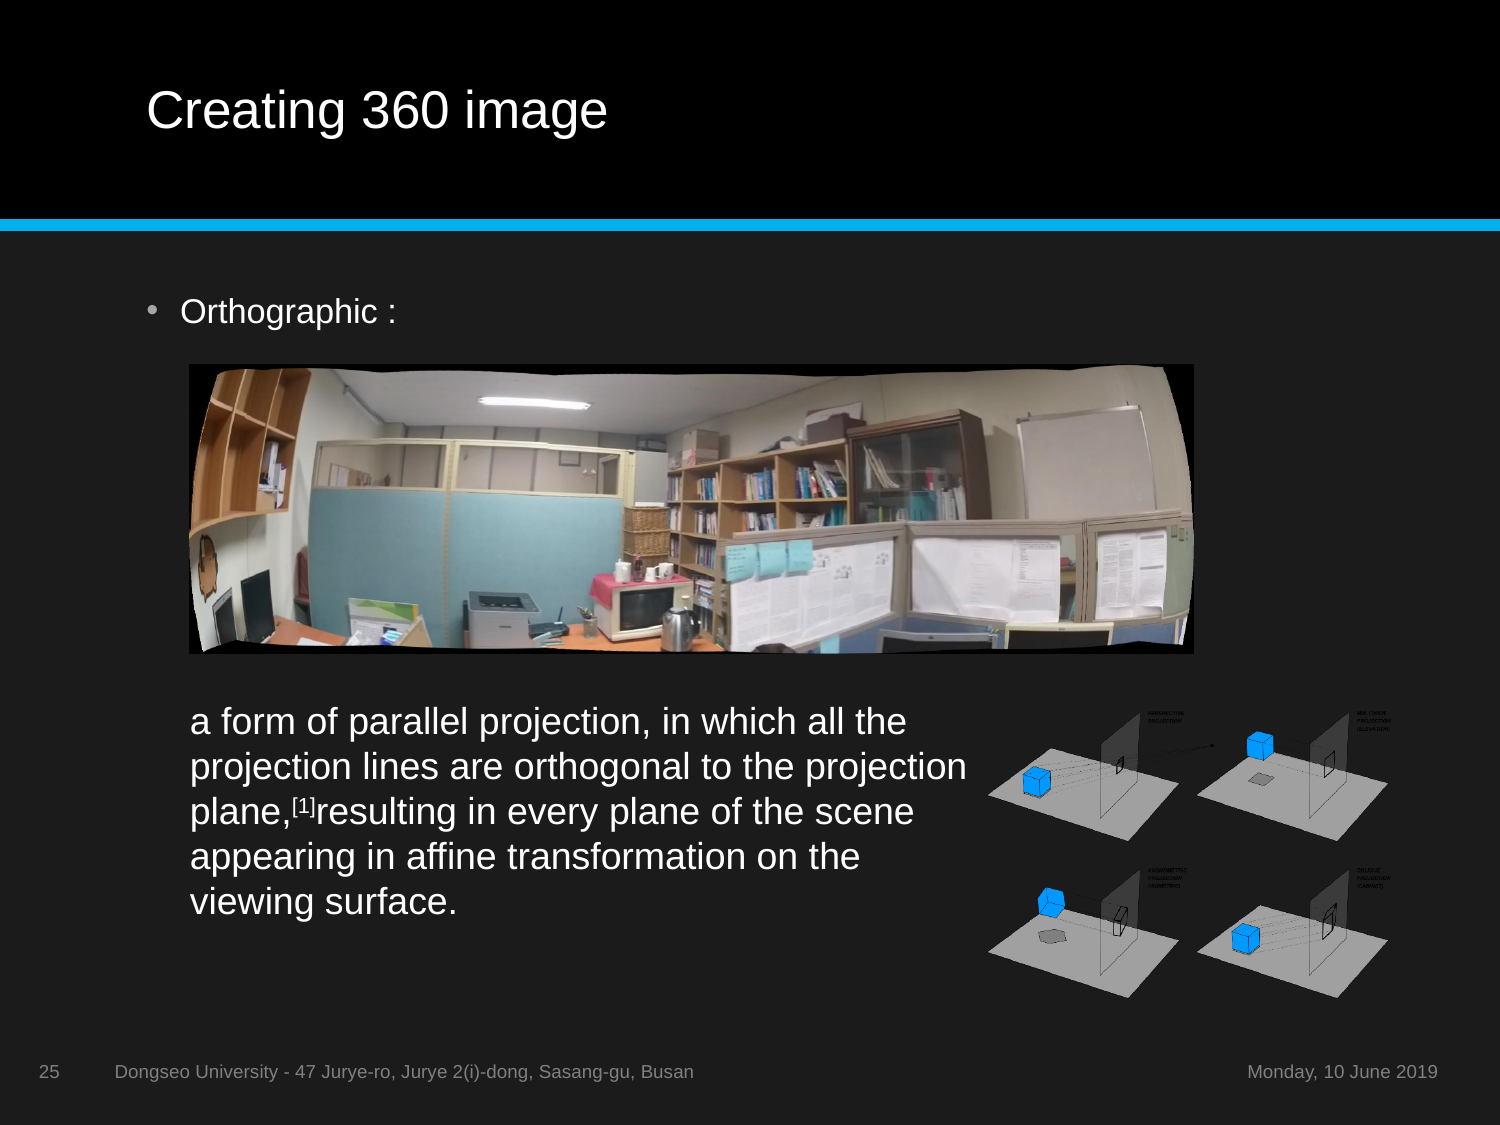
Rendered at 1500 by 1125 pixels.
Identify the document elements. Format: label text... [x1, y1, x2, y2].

slide_number 25 [10, 1048, 75, 1094]
footer Dongseo University - 47 Jurye-ro, Jurye 2(i)-dong, Sasang-gu, Busan [99, 1048, 1101, 1094]
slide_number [1167, 1048, 1454, 1094]
text_box a form of parallel projection, in which all the projection lines are orthogonal to the projection plane,[1]resulting in every plane of the scene appearing in affine transformation on the viewing surface. [175, 689, 997, 930]
picture [189, 364, 1194, 654]
title Creating 360 image [131, 20, 1369, 201]
picture [980, 699, 1398, 1013]
list Orthographic : [131, 281, 1369, 1013]
